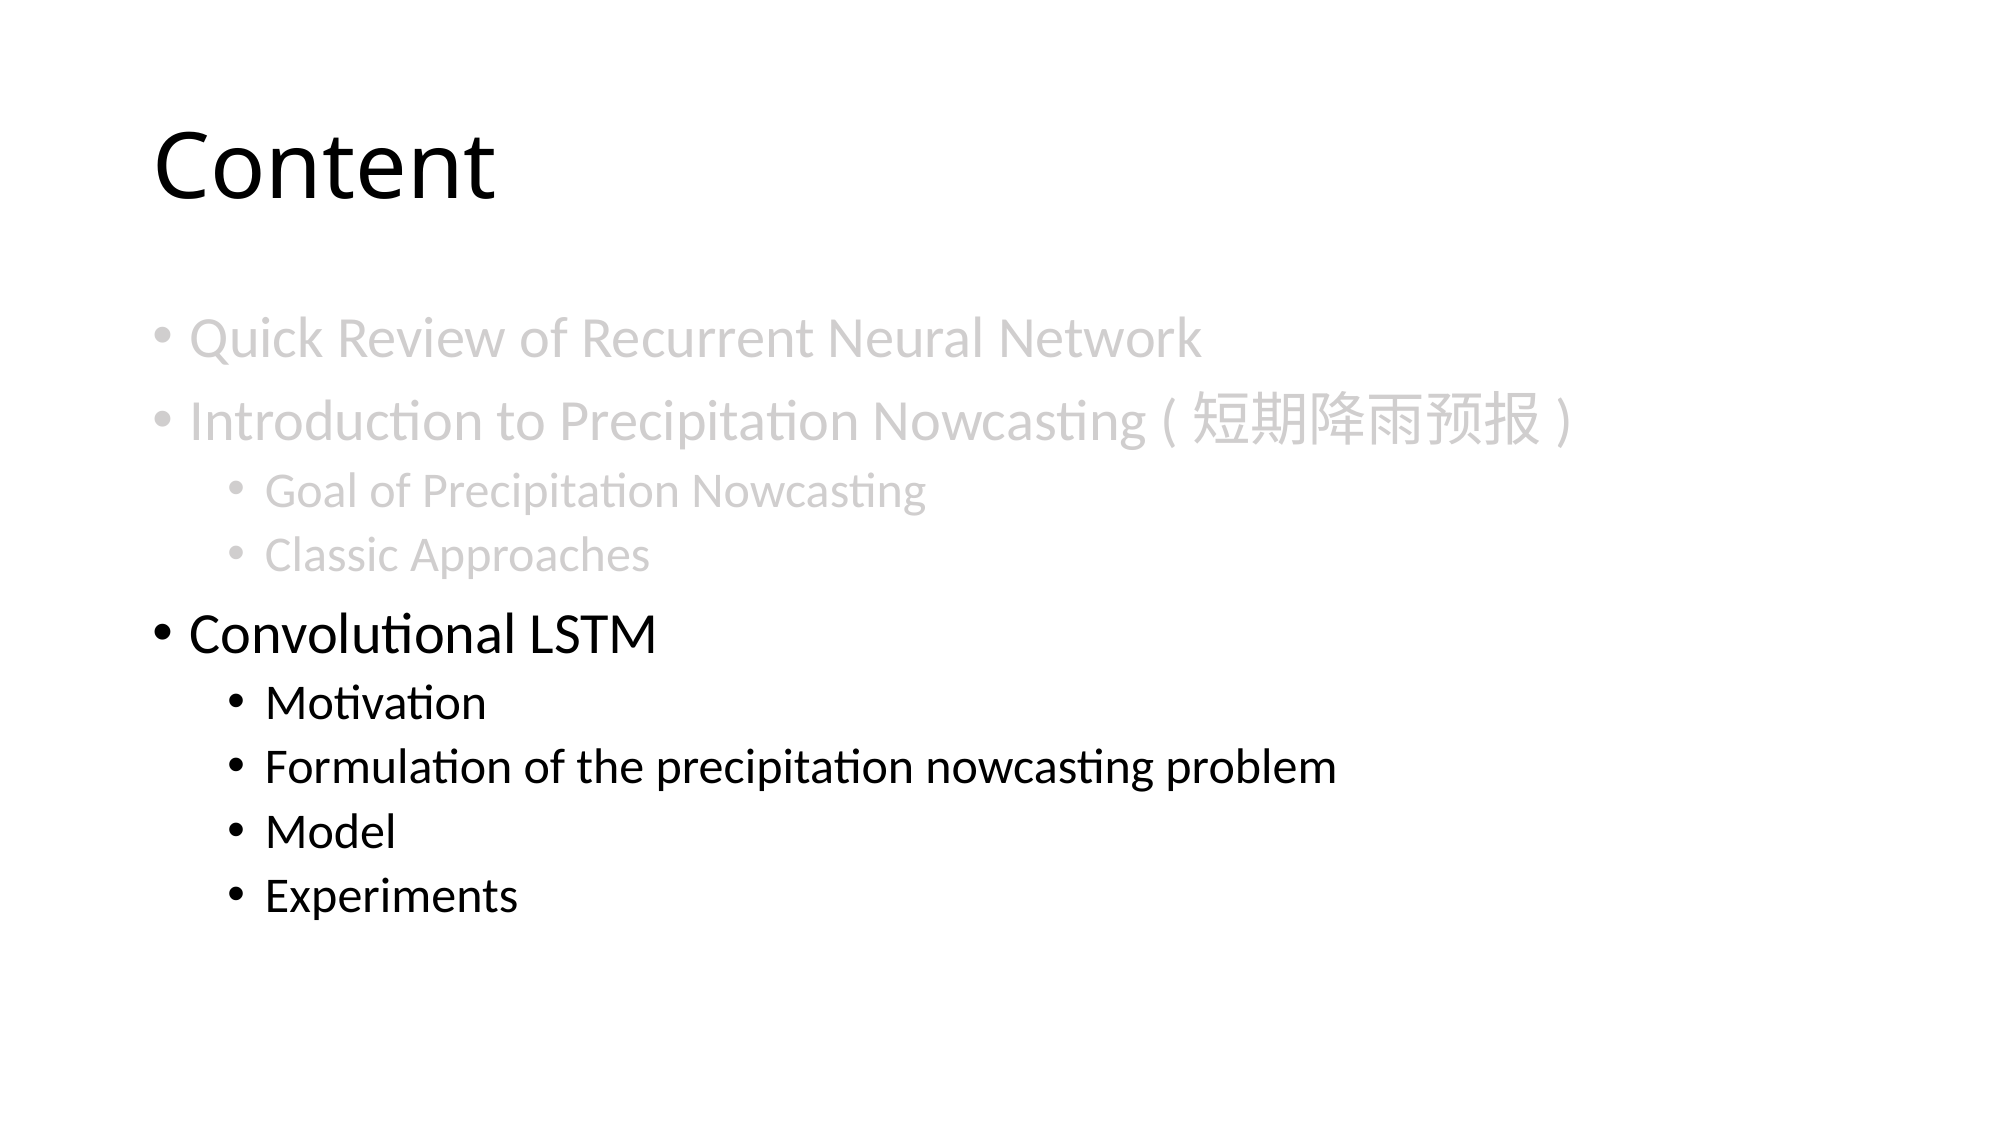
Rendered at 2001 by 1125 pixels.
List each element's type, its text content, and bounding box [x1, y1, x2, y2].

list Quick Review of Recurrent Neural Network Introduction to Precipitation Nowcasting (短期降雨预报) Goal of Precipitation Nowcasting Classic Approaches Convolutional LSTM Motivation Formulation of the precipitation nowcasting problem Model Experiments [137, 299, 1863, 1014]
title Content [137, 59, 1863, 278]
